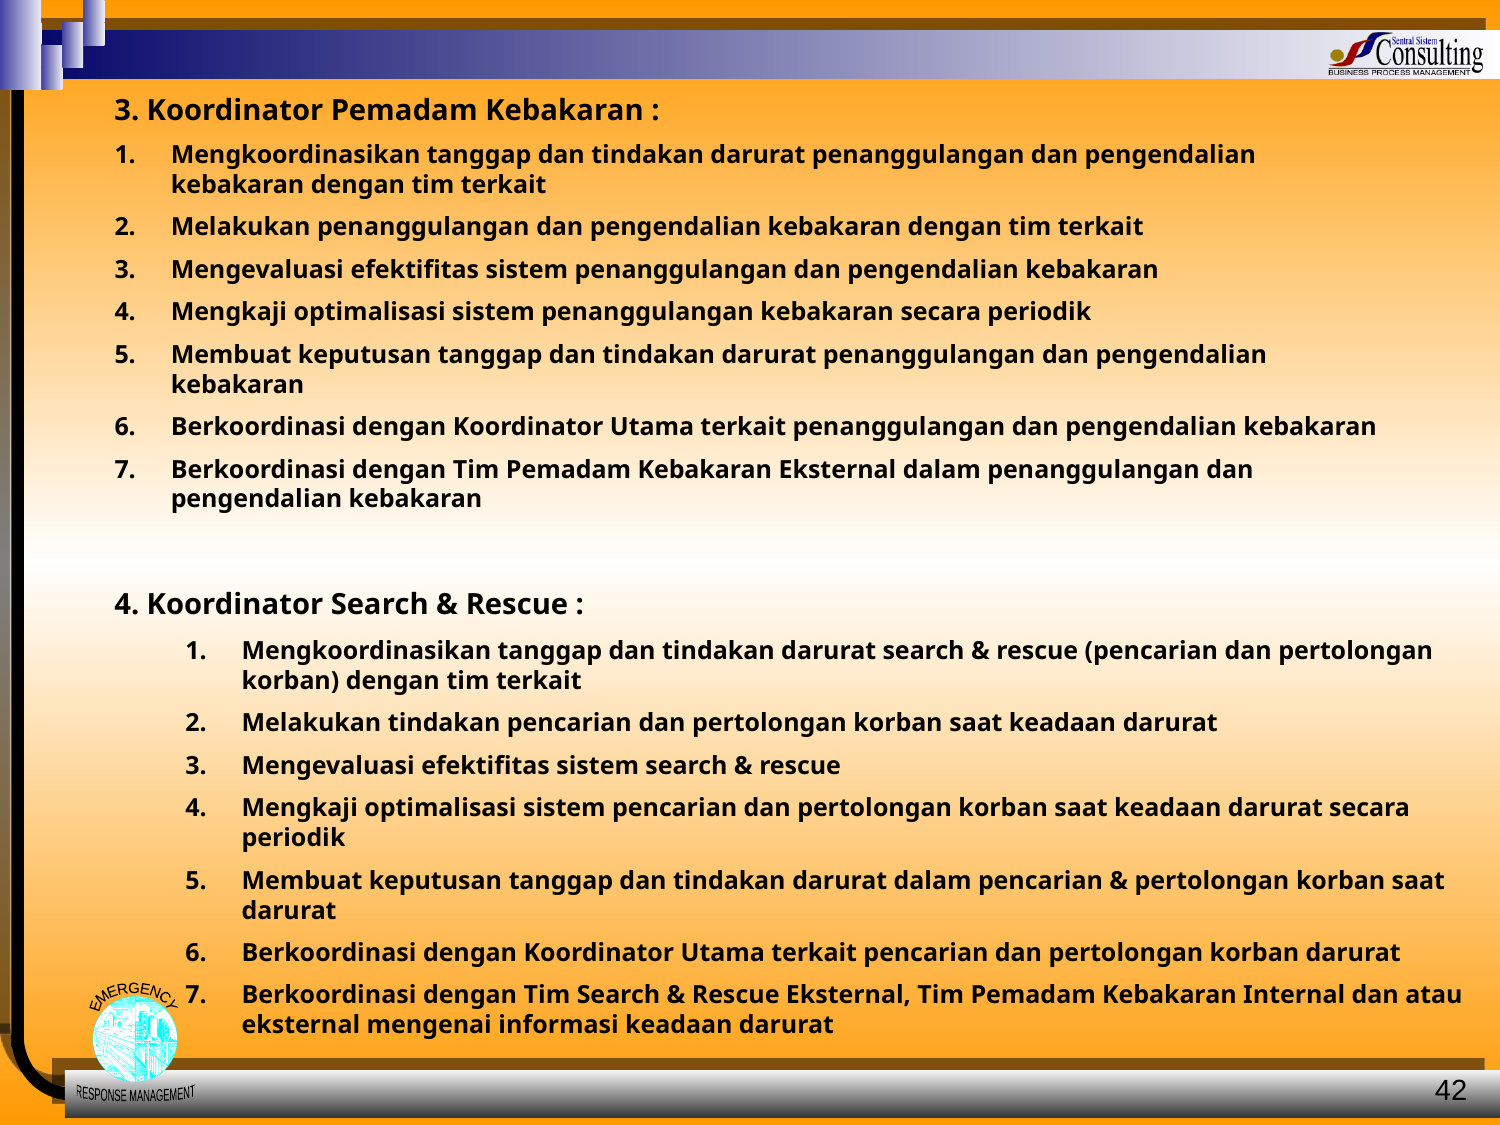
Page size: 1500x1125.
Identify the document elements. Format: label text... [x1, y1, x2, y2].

picture [1328, 30, 1483, 75]
text_box 2.1.2. Job Specification [24, 879, 183, 883]
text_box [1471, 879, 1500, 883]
text_box Mengkoordinasikan tanggap dan tindakan darurat penanggulangan dan pengendalian kebakaran dengan tim terkait Melakukan penanggulangan dan pengendalian kebakaran dengan tim terkait Mengevaluasi efektifitas sistem penanggulangan dan pengendalian kebakaran Mengkaji optimalisasi sistem penanggulangan kebakaran secara periodik Membuat keputusan tanggap dan tindakan darurat penanggulangan dan pengendalian kebakaran Berkoordinasi dengan Koordinator Utama terkait penanggulangan dan pengendalian kebakaran Berkoordinasi dengan Tim Pemadam Kebakaran Eksternal dalam penanggulangan dan pengendalian kebakaran [112, 137, 1400, 557]
slide_number 42 [1131, 1063, 1483, 1125]
text_box 3. Koordinator Pemadam Kebakaran : [111, 90, 739, 128]
text_box 4. Koordinator Search & Rescue : [111, 584, 739, 622]
text_box Mengkoordinasikan tanggap dan tindakan darurat search & rescue (pencarian dan pertolongan korban) dengan tim terkait Melakukan tindakan pencarian dan pertolongan korban saat keadaan darurat Mengevaluasi efektifitas sistem search & rescue Mengkaji optimalisasi sistem pencarian dan pertolongan korban saat keadaan darurat secara periodik Membuat keputusan tanggap dan tindakan darurat dalam pencarian & pertolongan korban saat darurat Berkoordinasi dengan Koordinator Utama terkait pencarian dan pertolongan korban darurat Berkoordinasi dengan Tim Search & Rescue Eksternal, Tim Pemadam Kebakaran Internal dan atau eksternal mengenai informasi keadaan darurat [183, 633, 1471, 1083]
